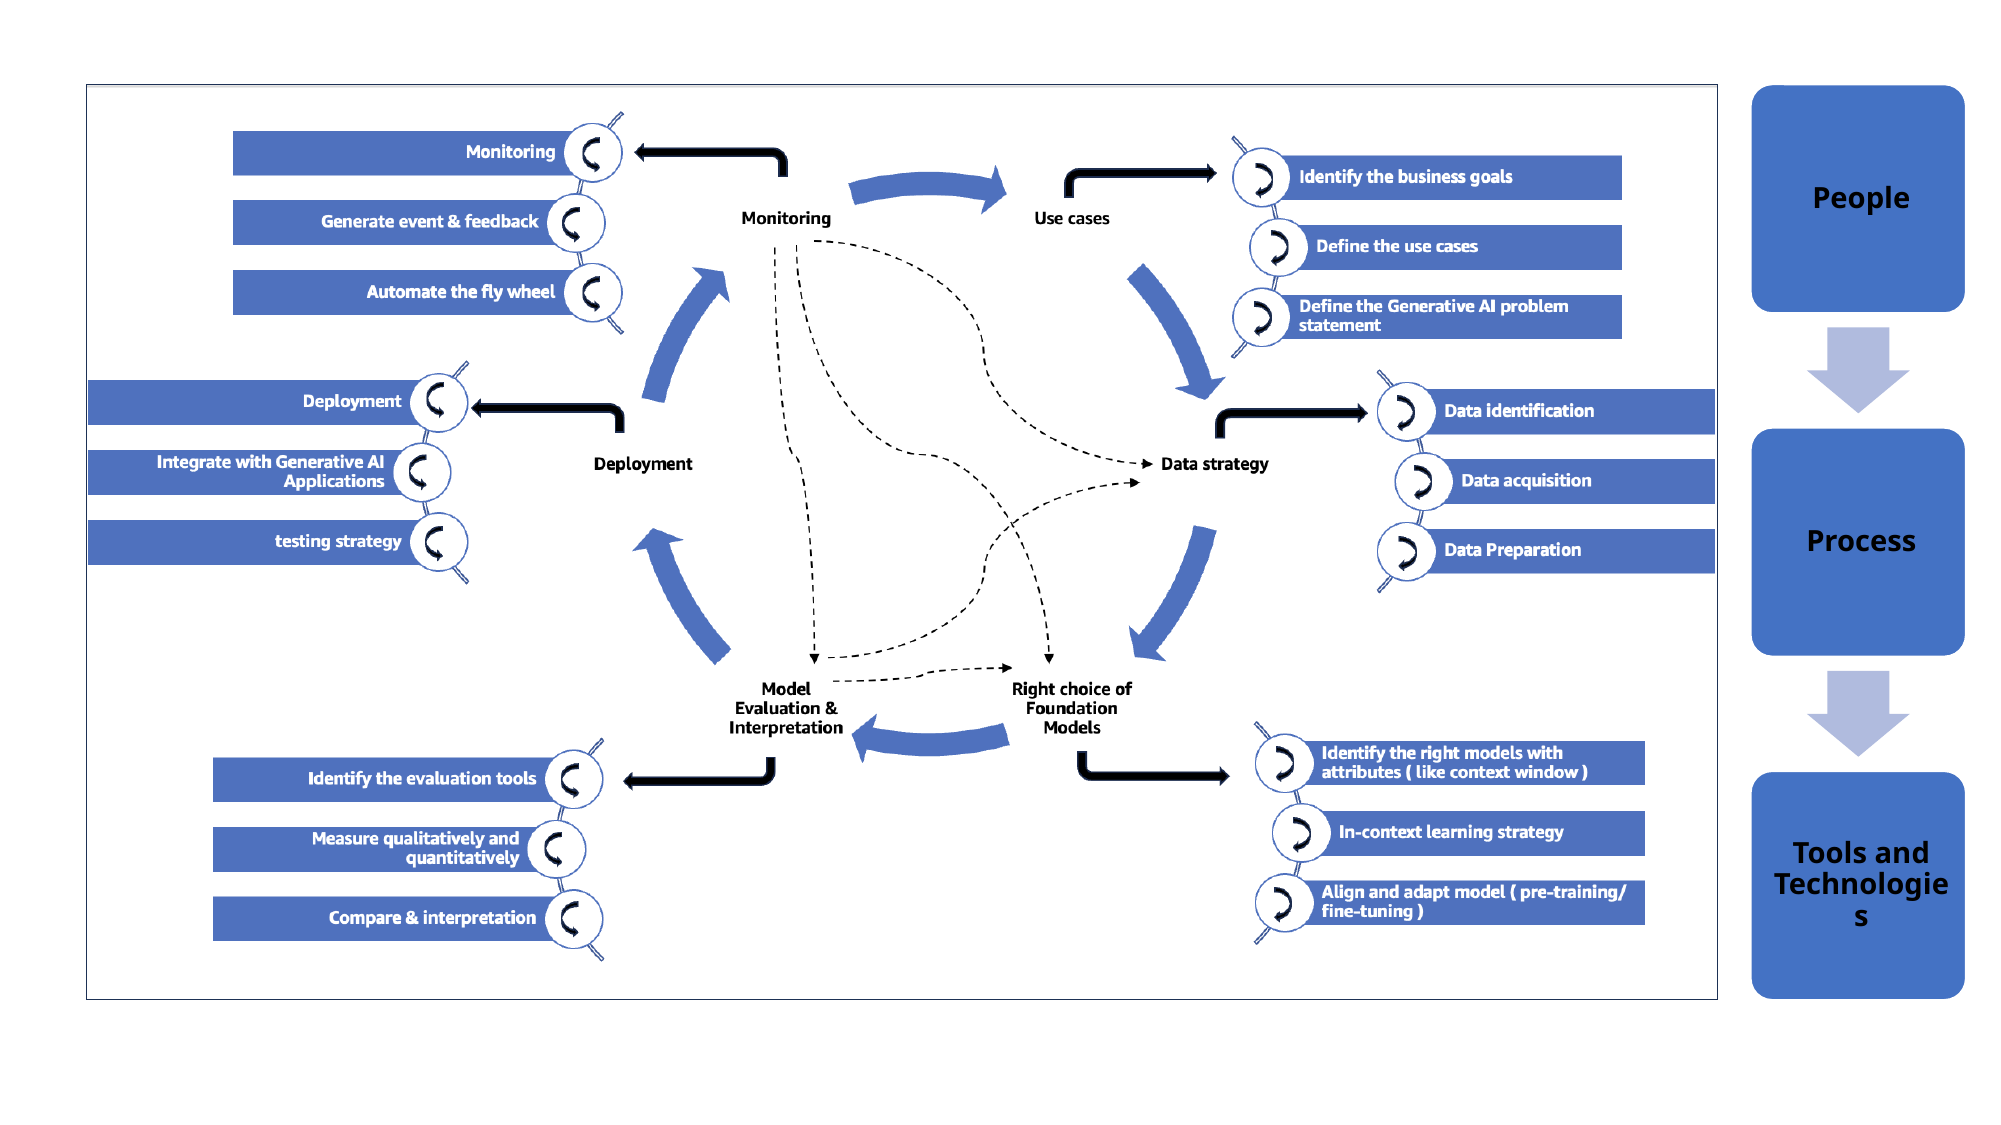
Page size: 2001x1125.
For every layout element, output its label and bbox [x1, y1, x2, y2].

picture [86, 84, 1718, 1000]
text_box [1718, 84, 2000, 1000]
